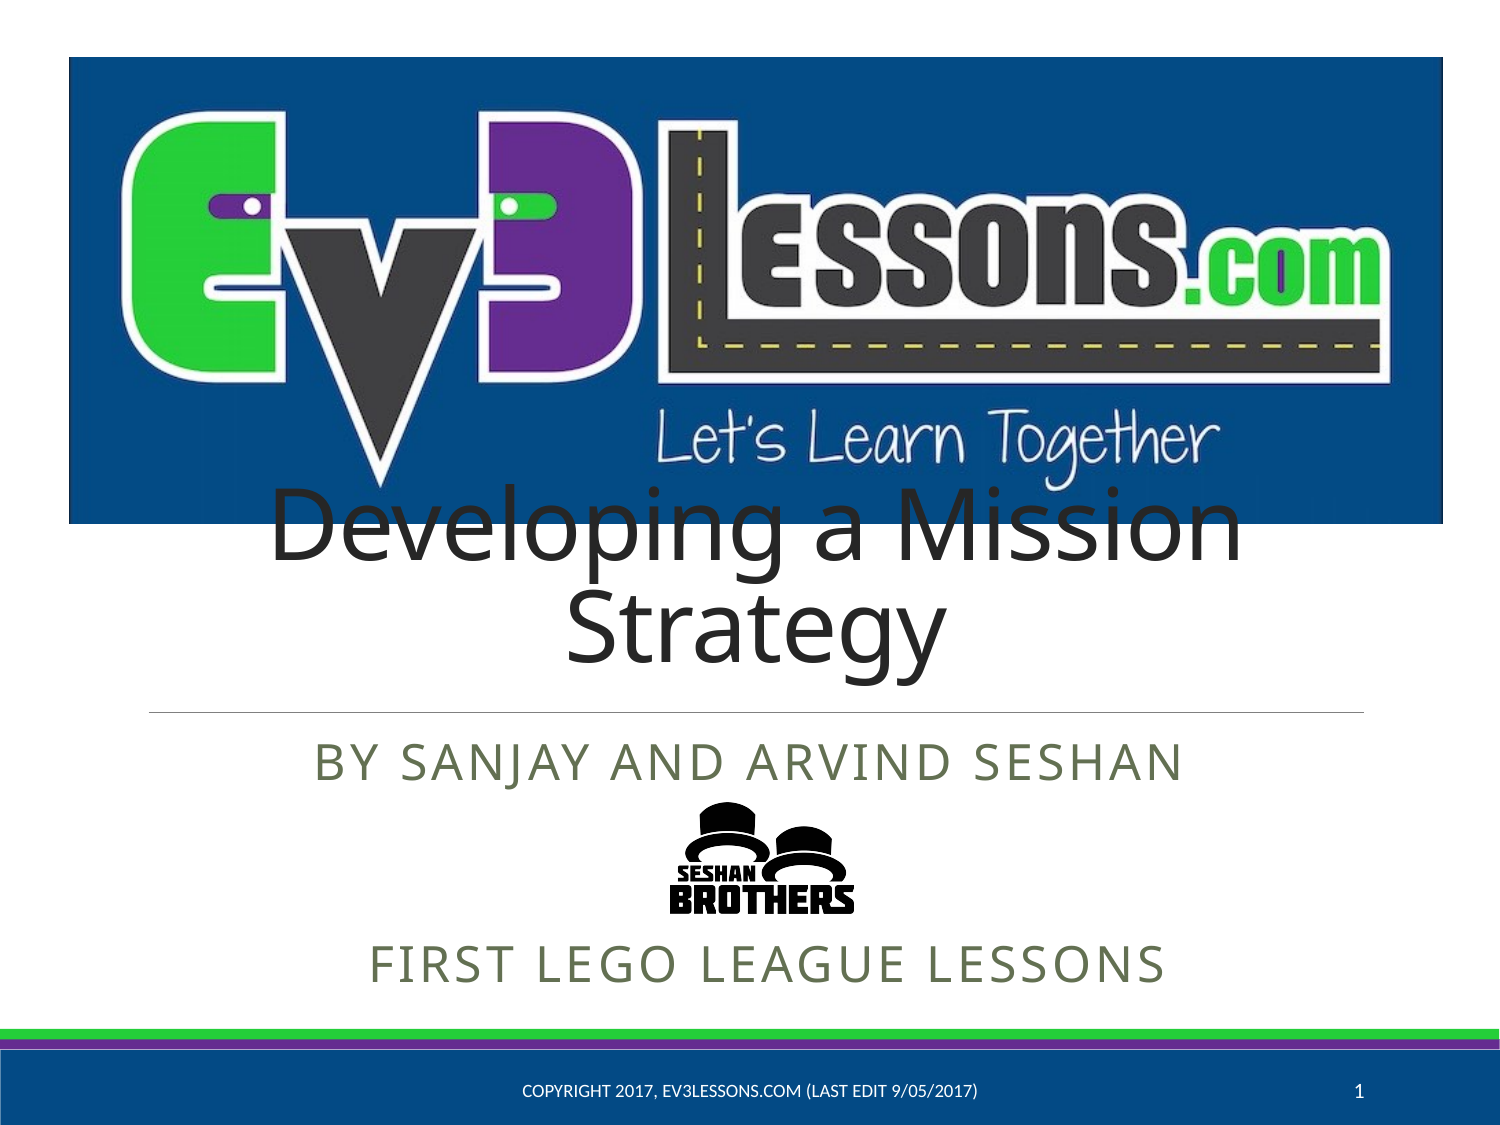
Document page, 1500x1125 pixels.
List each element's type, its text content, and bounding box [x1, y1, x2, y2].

picture [69, 57, 1443, 524]
picture [670, 802, 854, 915]
footer Copyright 2017, EV3Lessons.com (Last Edit 9/05/2017) [453, 1059, 1047, 1120]
slide_number 1 [1218, 1059, 1380, 1120]
title Developing a Mission Strategy [98, 540, 1414, 691]
subtitle By Sanjay and Arvind Seshan [130, 729, 1369, 810]
